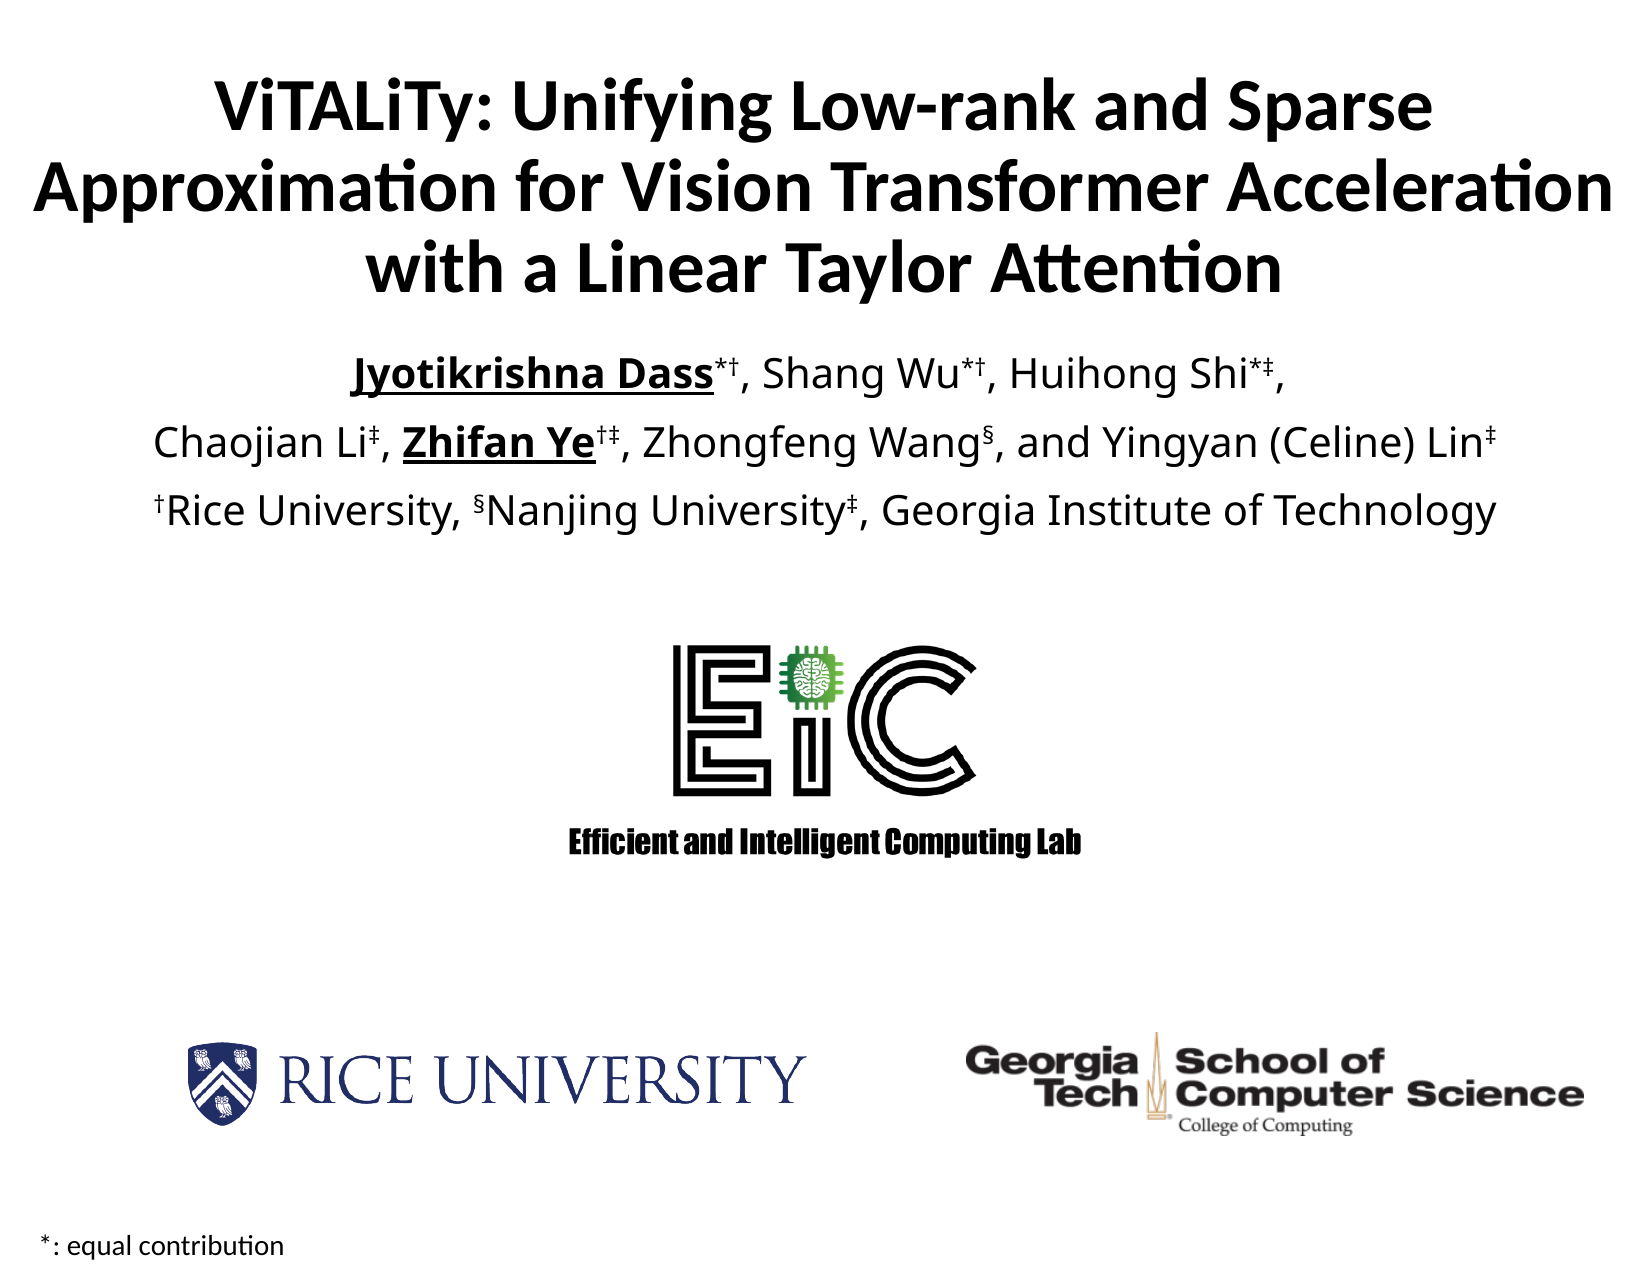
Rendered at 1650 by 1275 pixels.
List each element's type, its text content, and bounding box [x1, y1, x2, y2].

picture [966, 1032, 1584, 1136]
title ViTALiTy: Unifying Low-rank and Sparse Approximation for Vision Transformer Acceleration with a Linear Taylor Attention [0, 84, 1650, 318]
picture [537, 637, 1112, 886]
subtitle Jyotikrishna Dass*†, Shang Wu*†, Huihong Shi*‡, Chaojian Li‡, Zhifan Ye†‡, Zhongfeng Wang§, and Yingyan (Celine) Lin‡ †Rice University, §Nanjing University‡, Georgia Institute of Technology [0, 344, 1650, 723]
picture [188, 1042, 807, 1126]
text_box *: equal contribution [0, 1212, 357, 1275]
